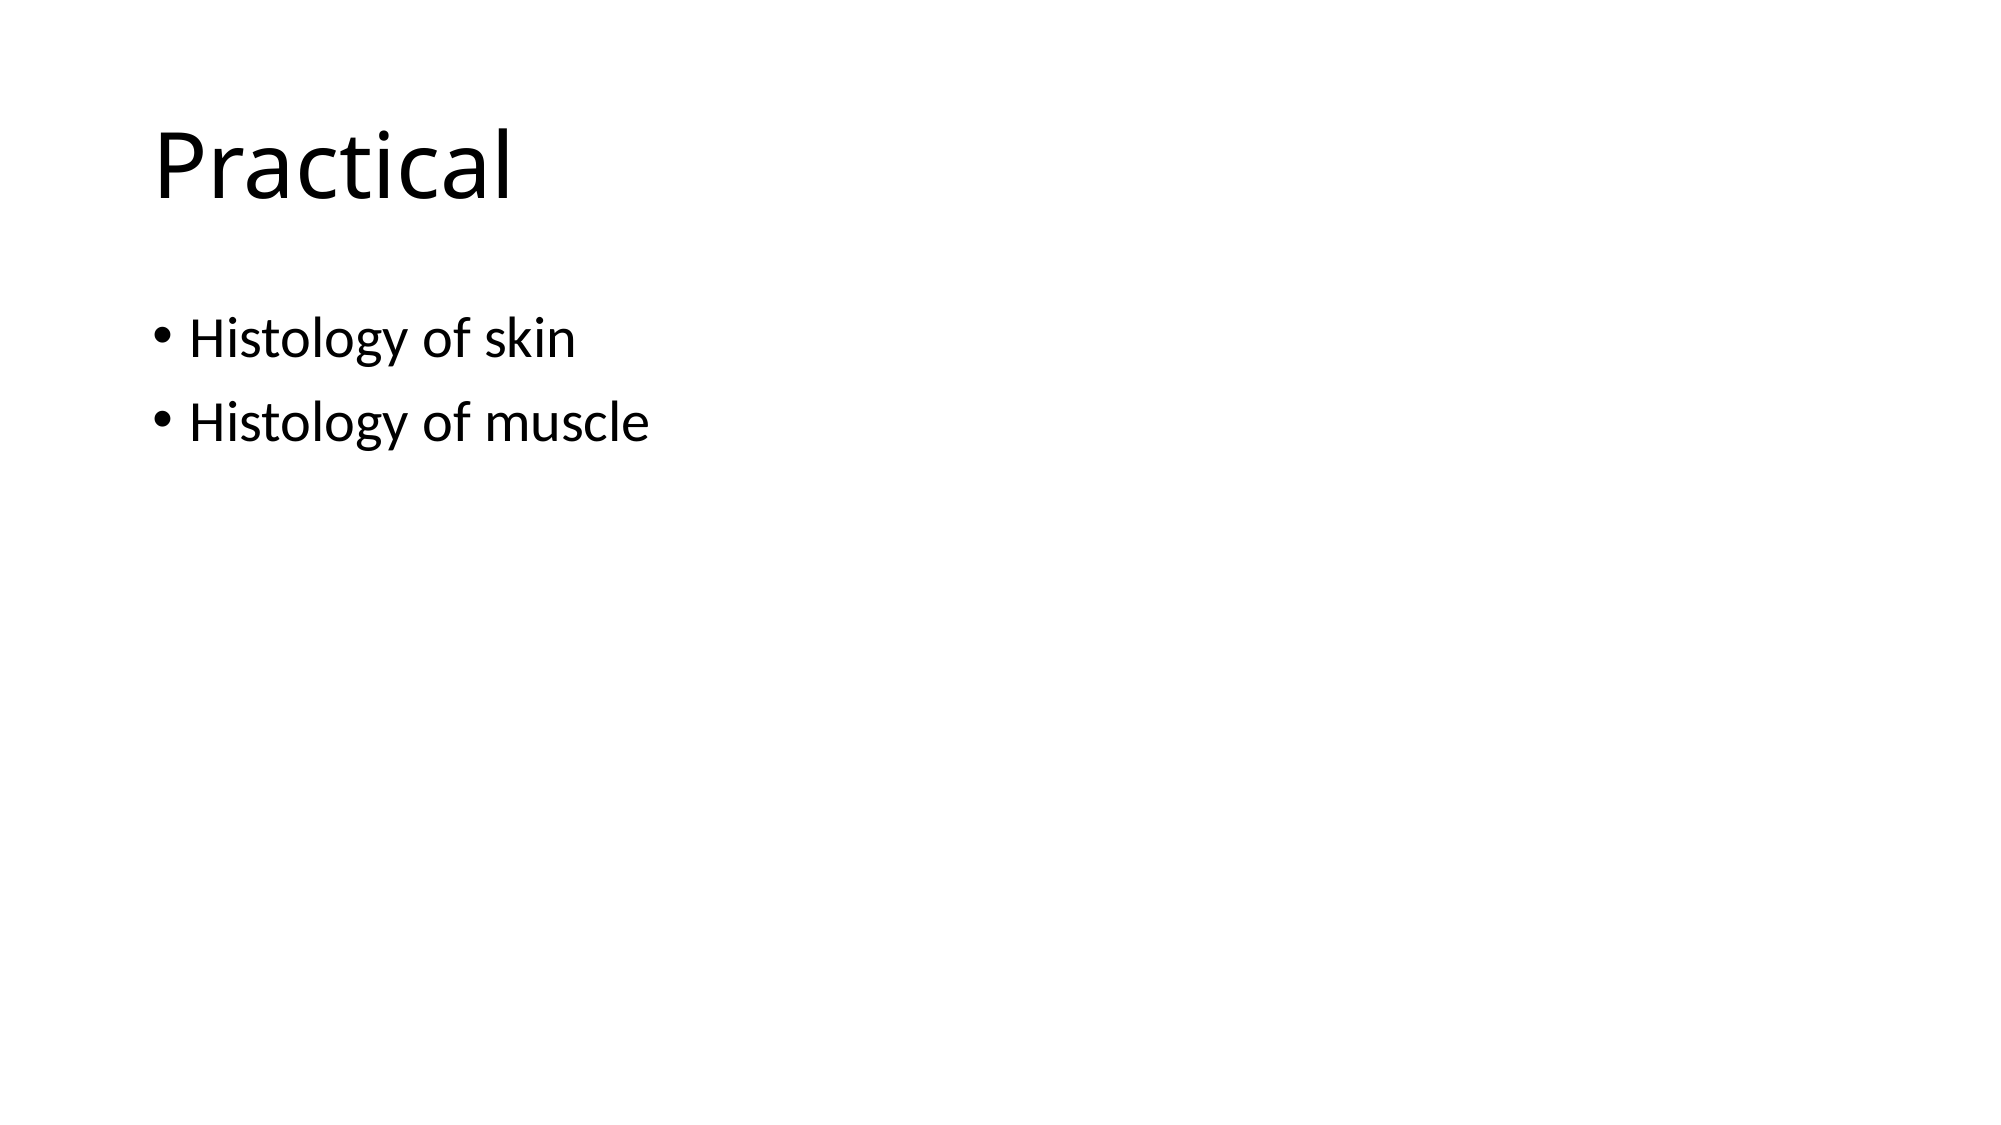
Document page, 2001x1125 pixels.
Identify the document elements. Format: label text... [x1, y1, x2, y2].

title Practical [137, 59, 1863, 278]
list Histology of skin Histology of muscle [137, 299, 1863, 1014]
